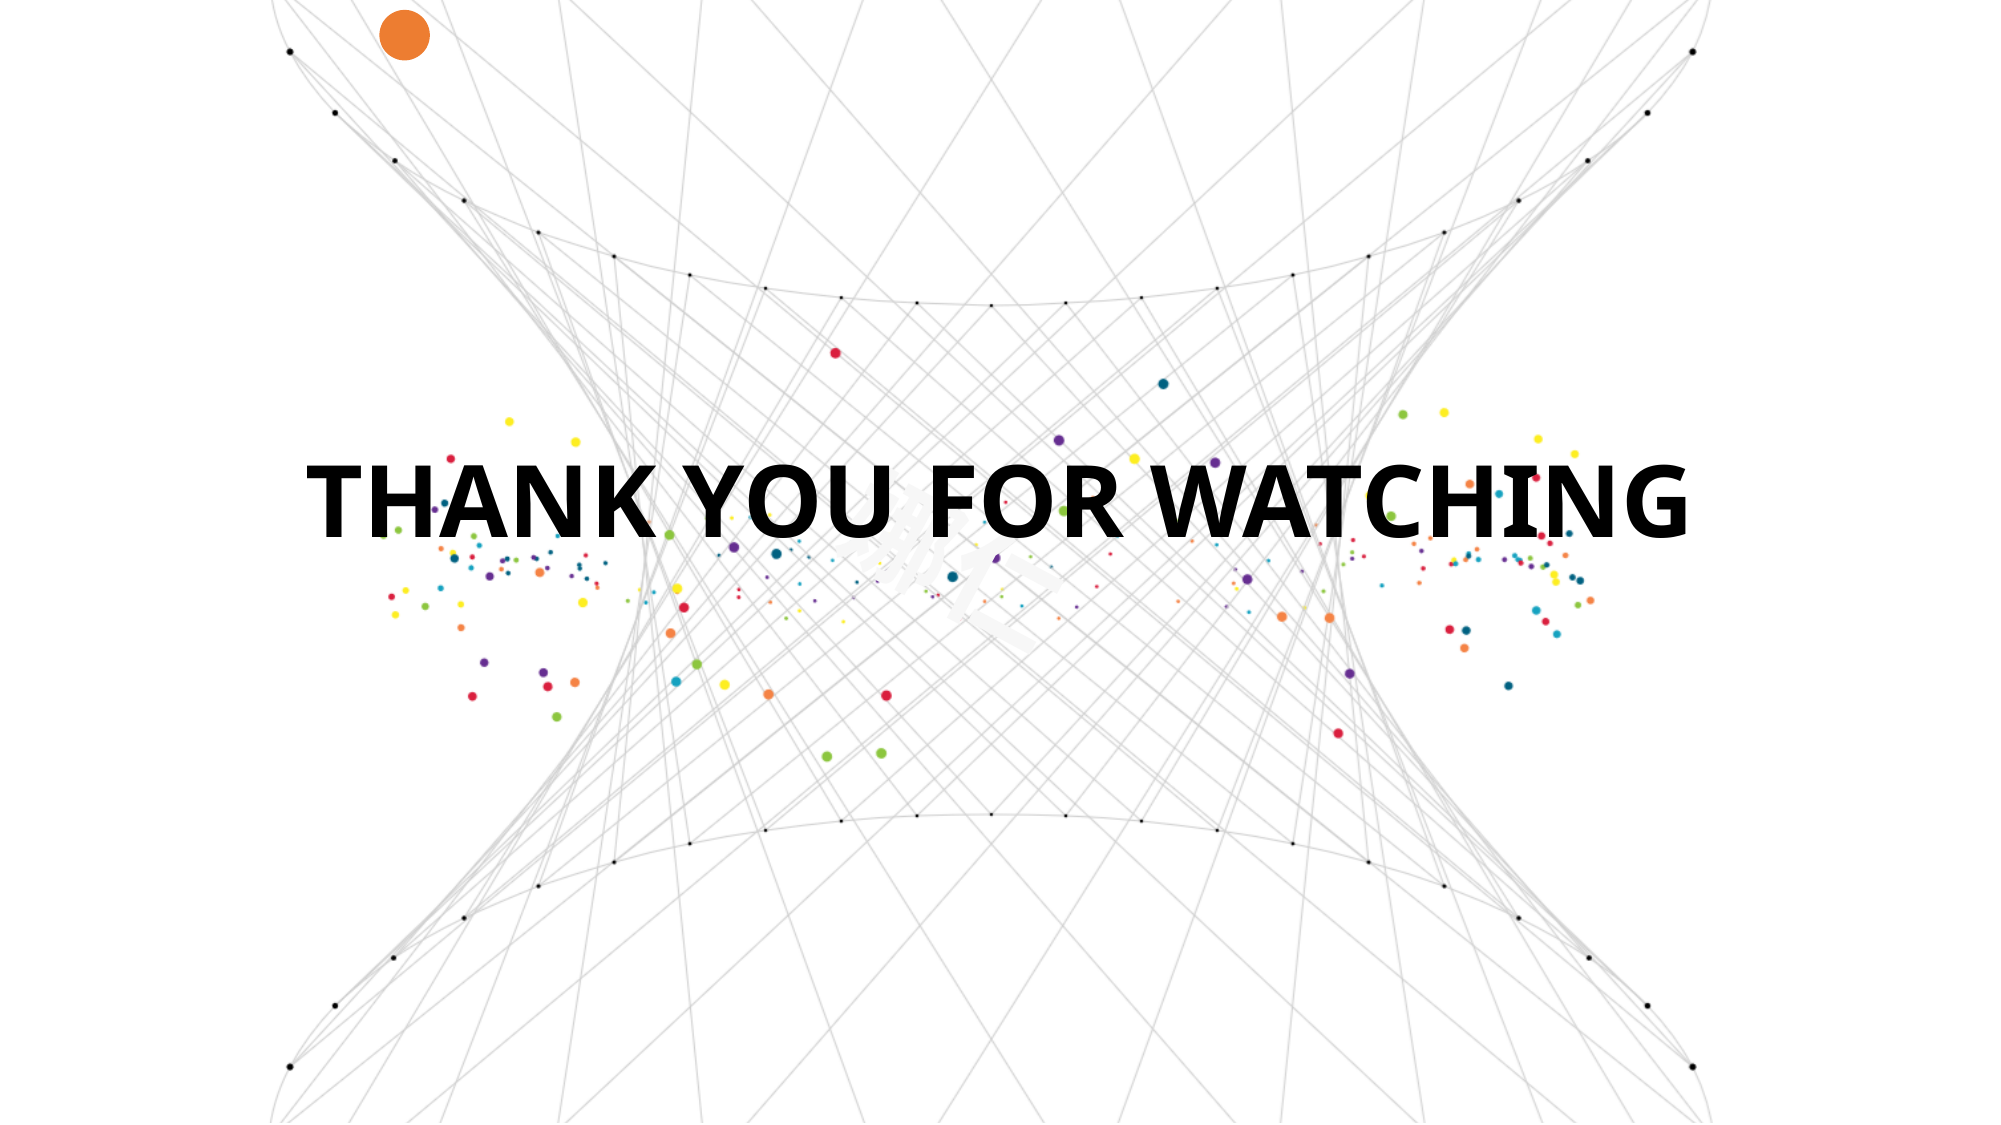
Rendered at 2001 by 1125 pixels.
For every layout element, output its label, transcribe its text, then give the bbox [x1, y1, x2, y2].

picture [156, 0, 1878, 1123]
text_box [378, 8, 431, 62]
text_box THANK YOU FOR WATCHING [290, 430, 1710, 565]
